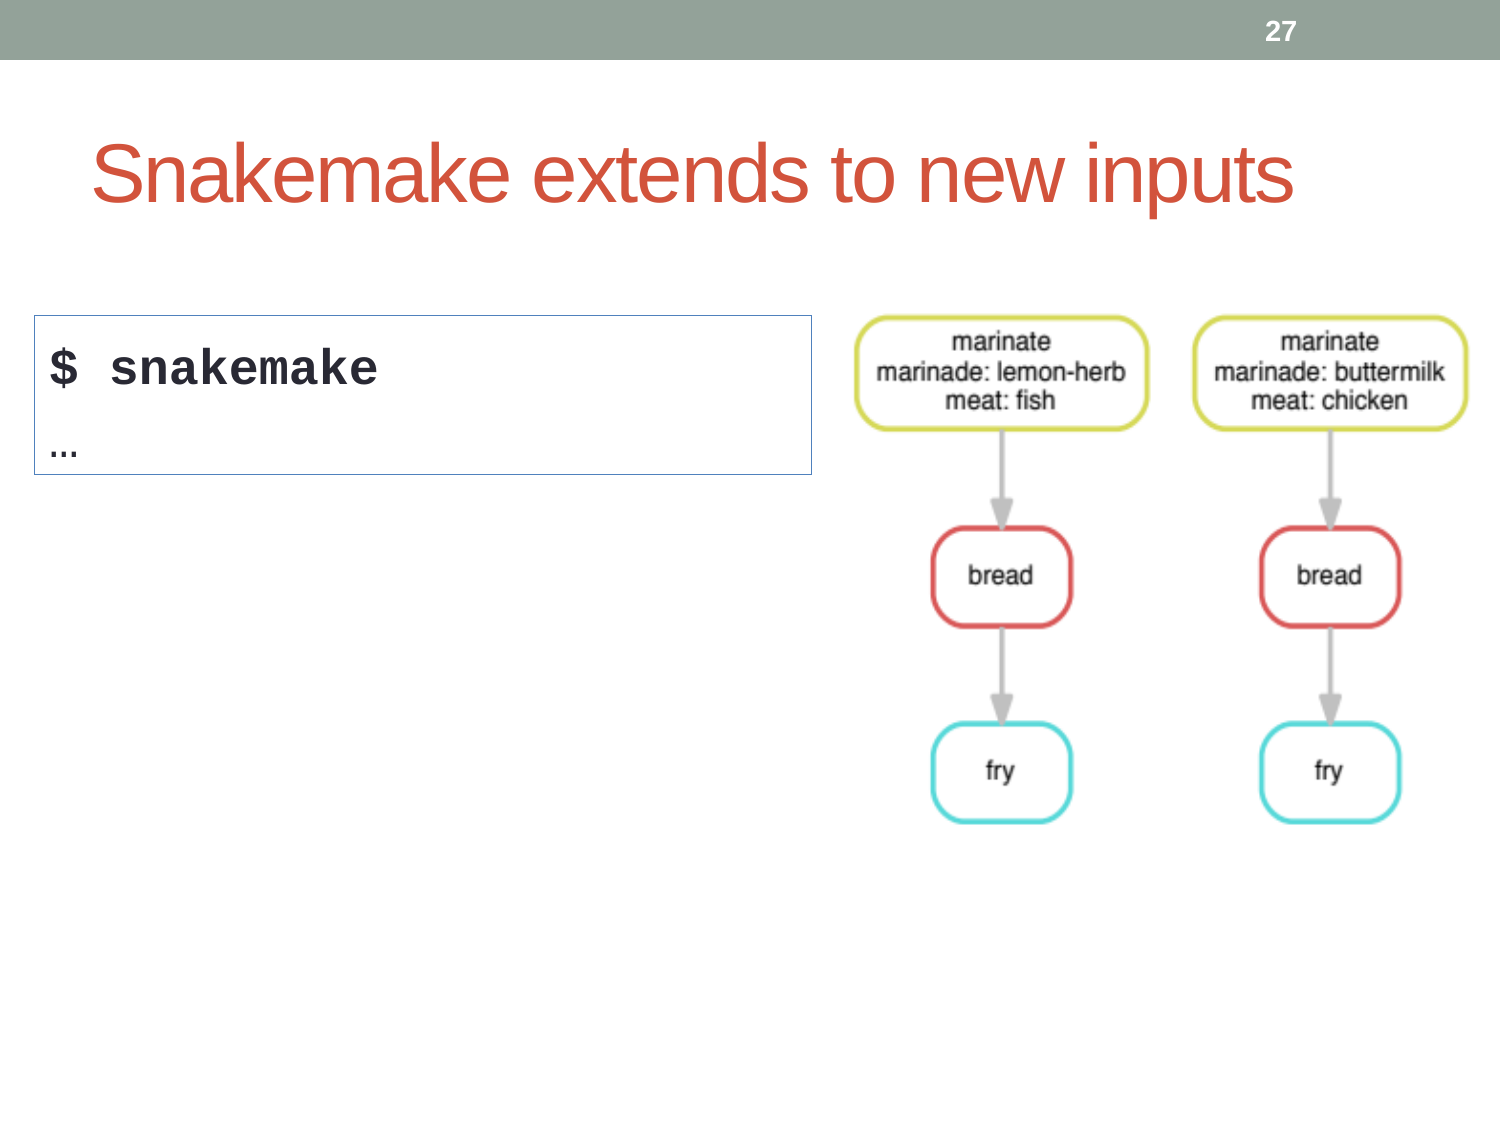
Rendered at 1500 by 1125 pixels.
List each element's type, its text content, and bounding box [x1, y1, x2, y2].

text_box $ snakemake … [34, 315, 812, 475]
title Snakemake extends to new inputs [75, 87, 1425, 250]
slide_number 27 [1250, 3, 1425, 57]
picture [847, 306, 1473, 829]
